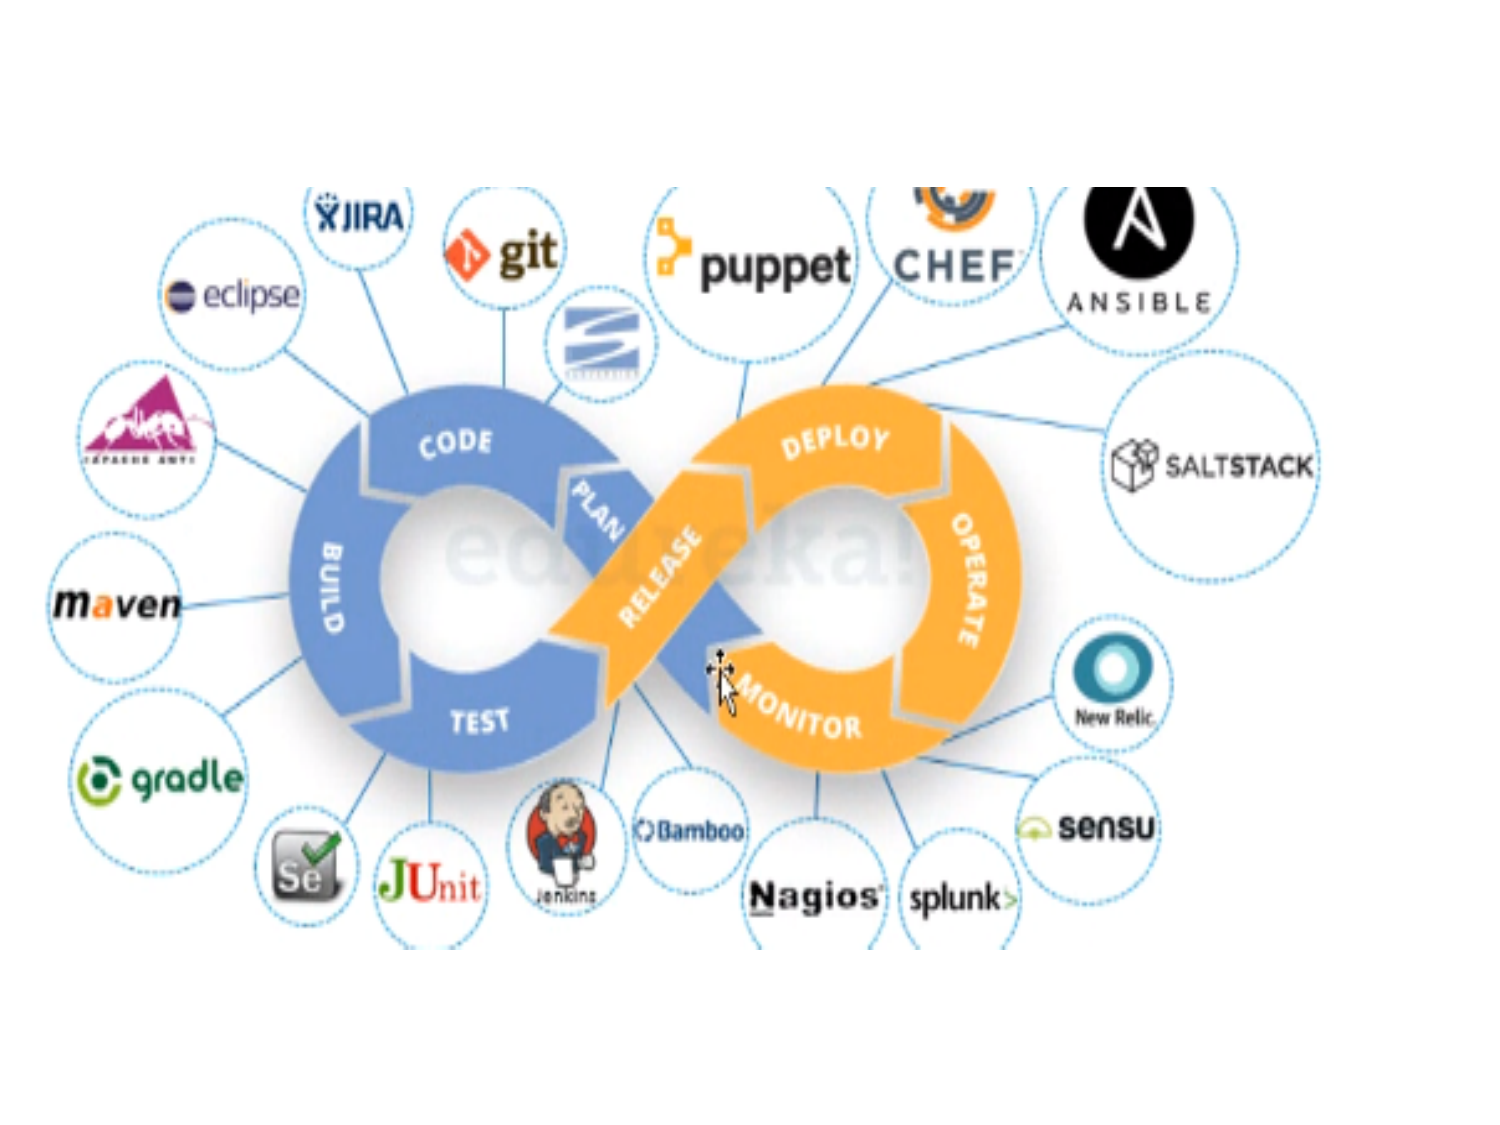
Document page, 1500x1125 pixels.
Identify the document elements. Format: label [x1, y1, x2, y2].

list [0, 187, 1438, 951]
